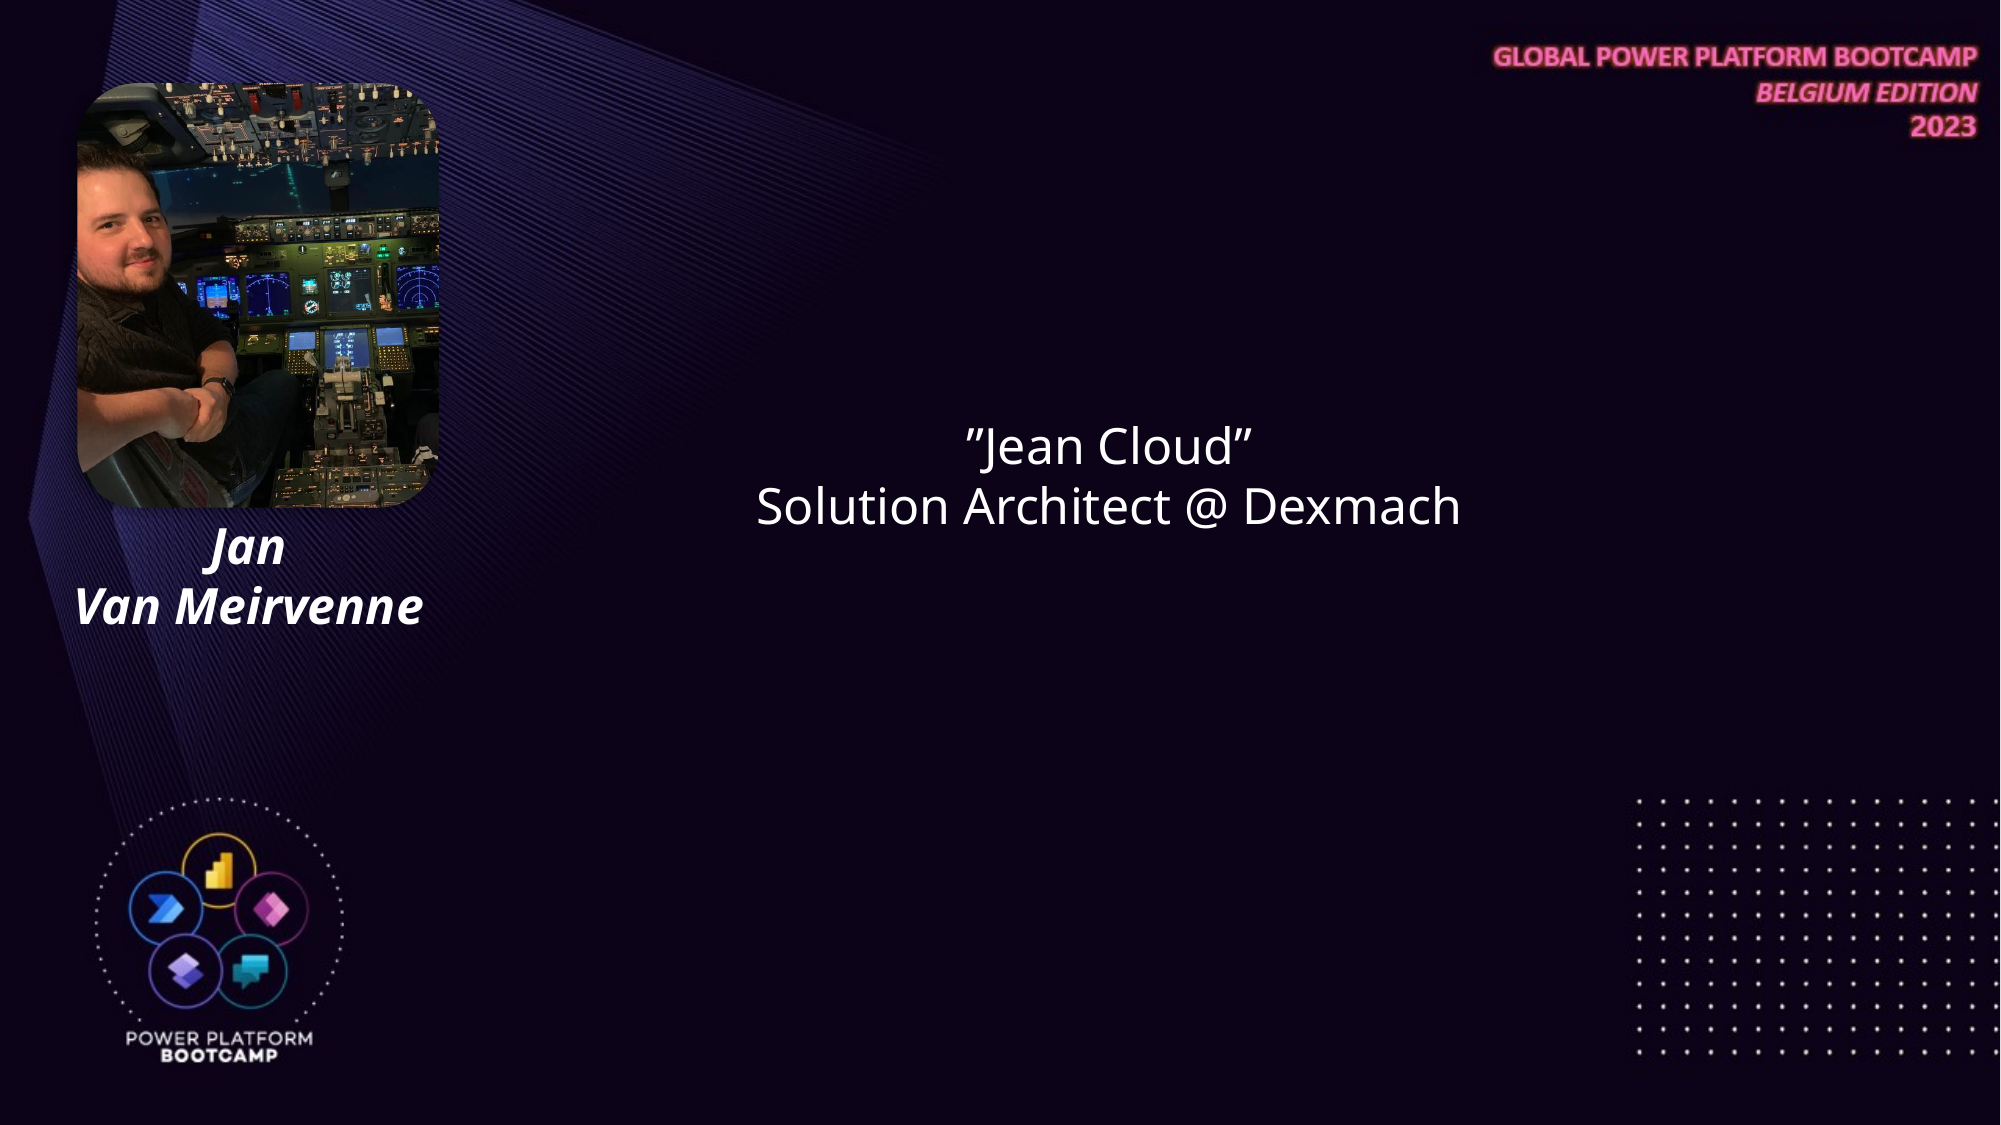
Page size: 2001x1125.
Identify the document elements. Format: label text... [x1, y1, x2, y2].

text_box Jan Van Meirvenne [58, 507, 439, 643]
picture [0, 0, 2001, 1125]
text_box ”Jean Cloud” Solution Architect @ Dexmach [538, 407, 1681, 603]
